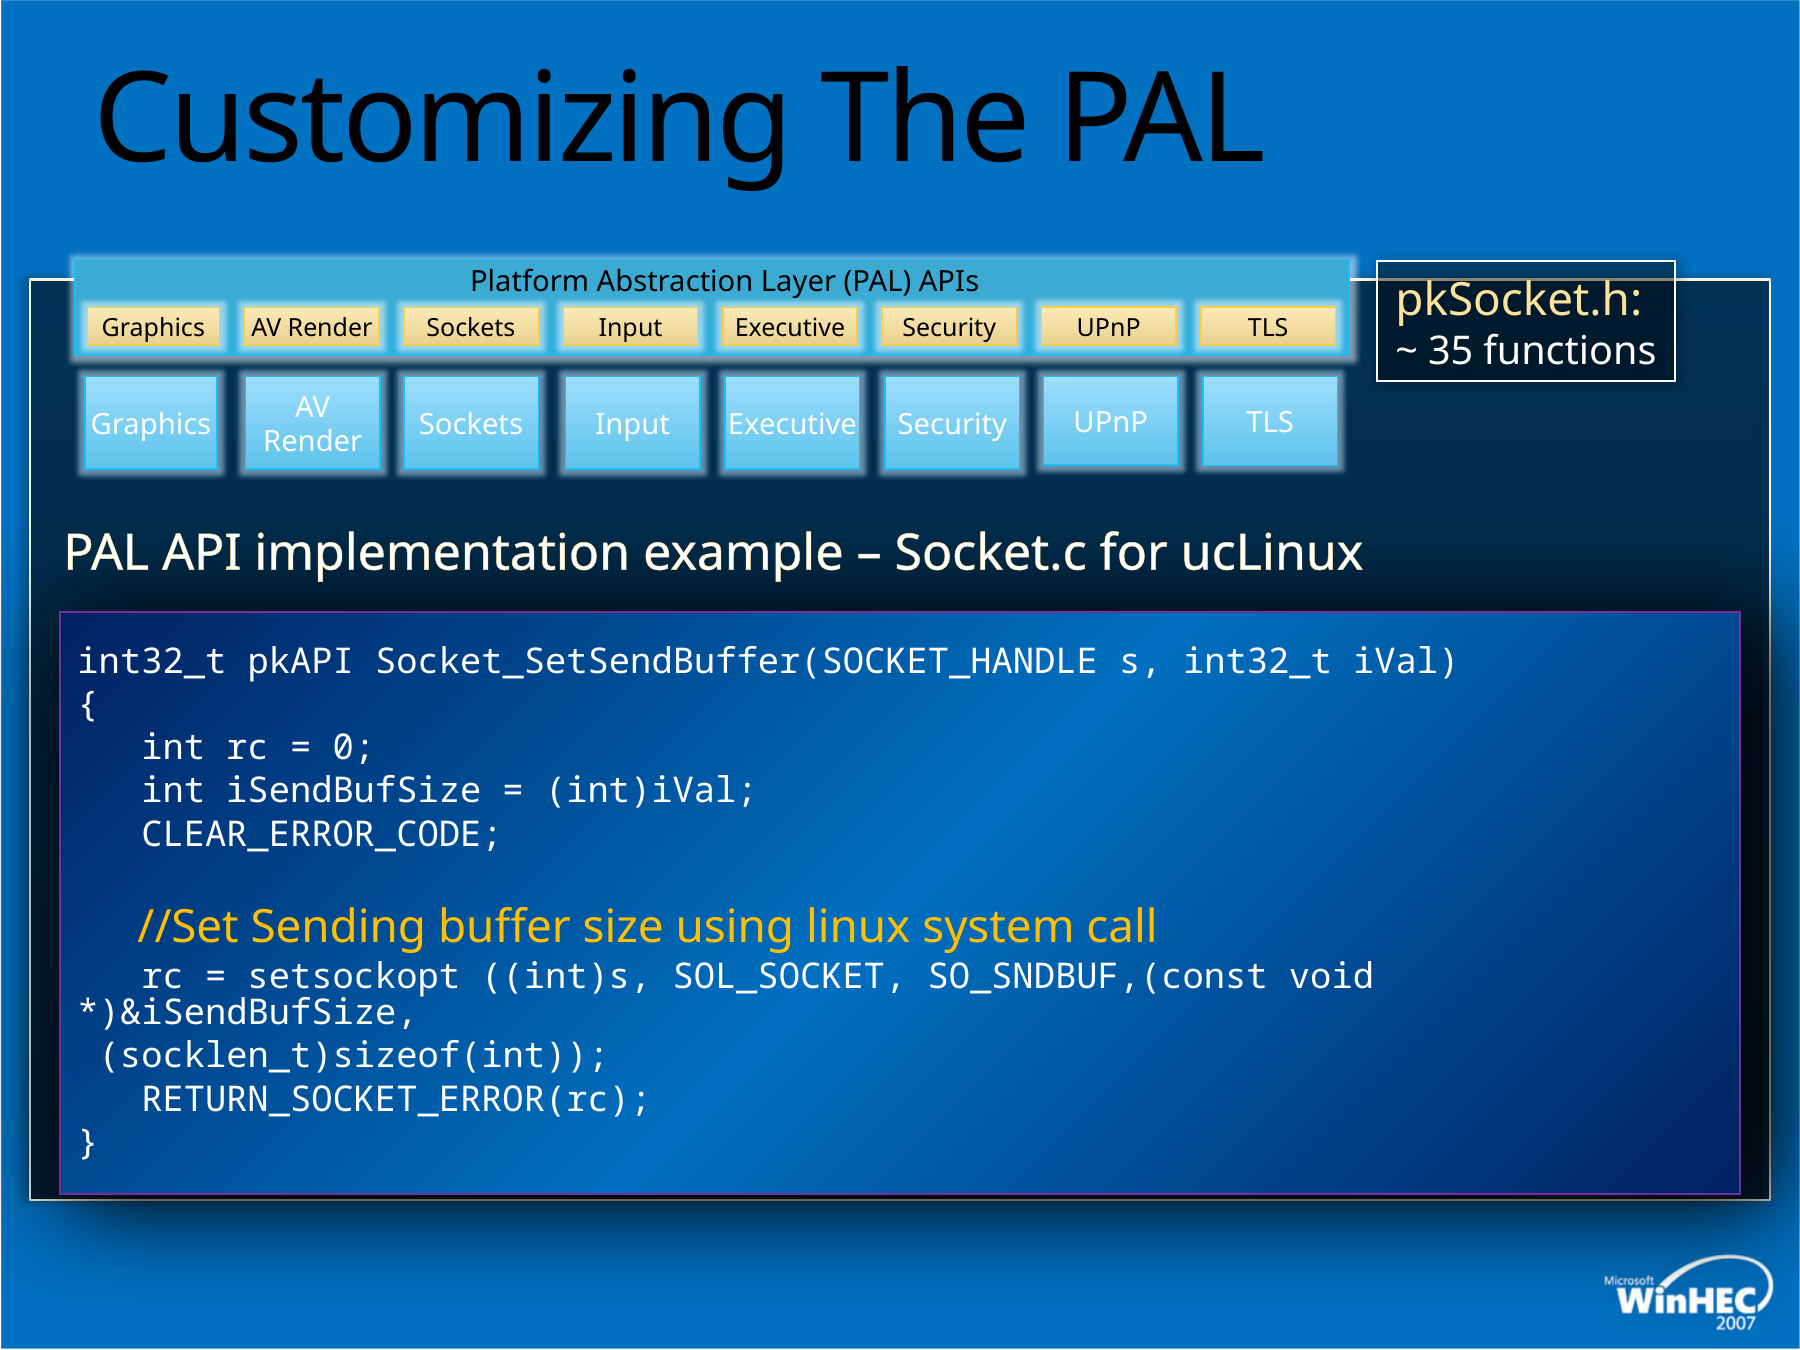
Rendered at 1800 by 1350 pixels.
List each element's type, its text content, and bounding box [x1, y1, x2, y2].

text_box Executive [724, 376, 860, 470]
text_box [29, 279, 1770, 555]
text_box Sockets [403, 376, 539, 470]
text_box Input [565, 376, 701, 470]
text_box Security [884, 376, 1020, 470]
text_box PAL API implementation example – Socket.c for ucLinux [45, 510, 1383, 589]
title Customizing The PAL [75, 45, 1725, 182]
picture [0, 0, 1800, 1350]
text_box [60, 611, 1740, 1194]
text_box pkSocket.h: ~ 35 functions [1377, 260, 1675, 382]
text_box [74, 254, 1350, 356]
text_box TLS [1202, 376, 1338, 466]
text_box int32_t pkAPI Socket_SetSendBuffer(SOCKET_HANDLE s, int32_t iVal) { int rc = 0; int iSendBufSize = (int)iVal; CLEAR_ERROR_CODE; //Set Sending buffer size using linux system call rc = setsockopt ((int)s, SOL_SOCKET, SO_SNDBUF,(const void *)&iSendBufSize, (socklen_t)sizeof(int)); RETURN_SOCKET_ERROR(rc); } [59, 640, 1737, 1165]
text_box Graphics [84, 376, 218, 470]
text_box UPnP [1043, 376, 1179, 466]
text_box AV Render [245, 376, 381, 470]
